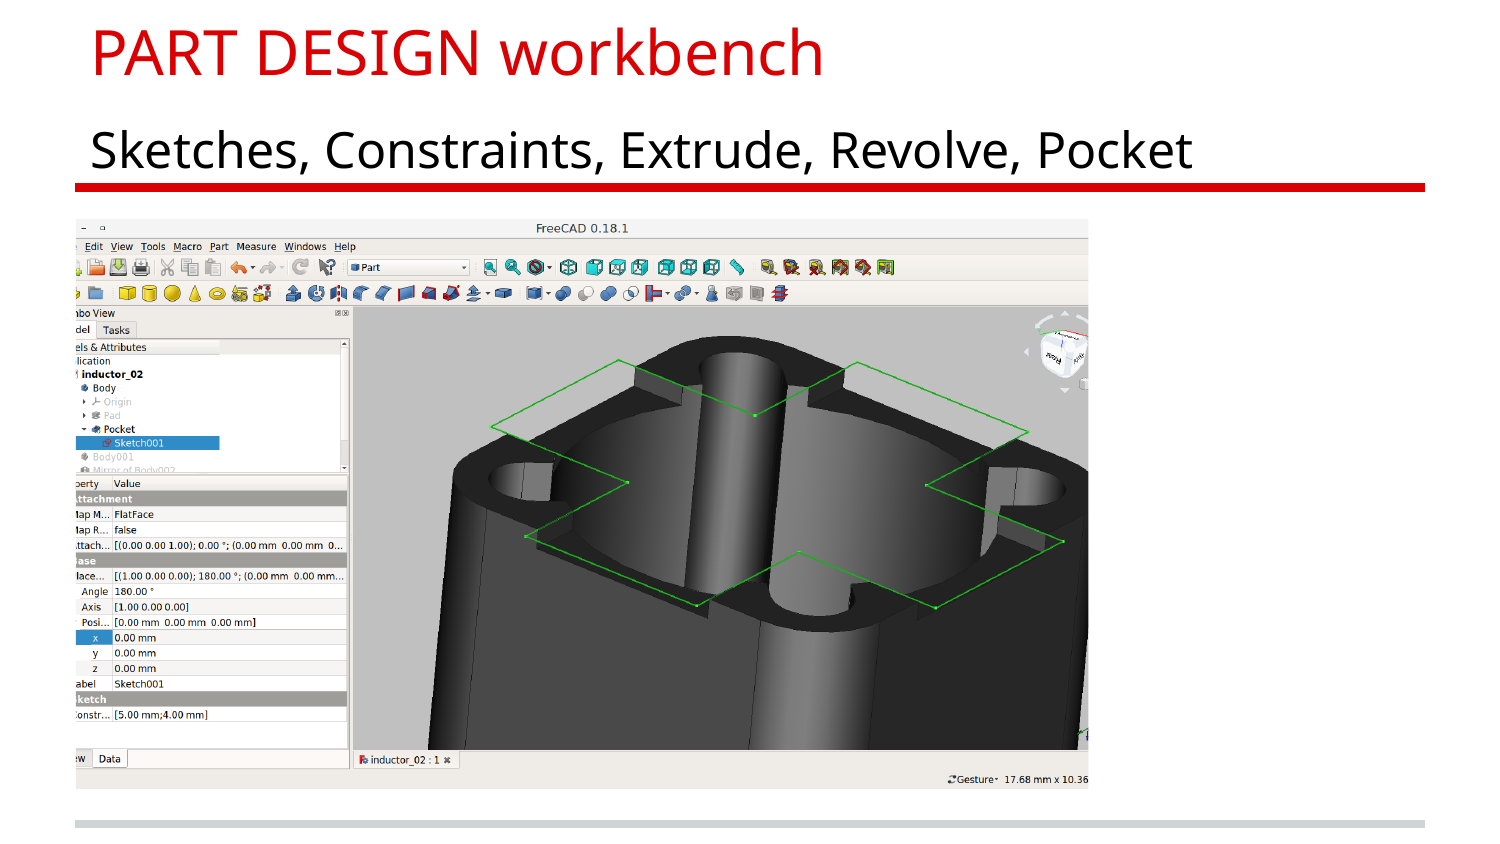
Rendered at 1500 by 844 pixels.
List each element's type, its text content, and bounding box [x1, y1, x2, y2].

picture [75, 218, 1089, 789]
title PART DESIGN workbench [75, 24, 1425, 103]
subtitle Sketches, Constraints, Extrude, Revolve, Pocket [75, 103, 1426, 188]
